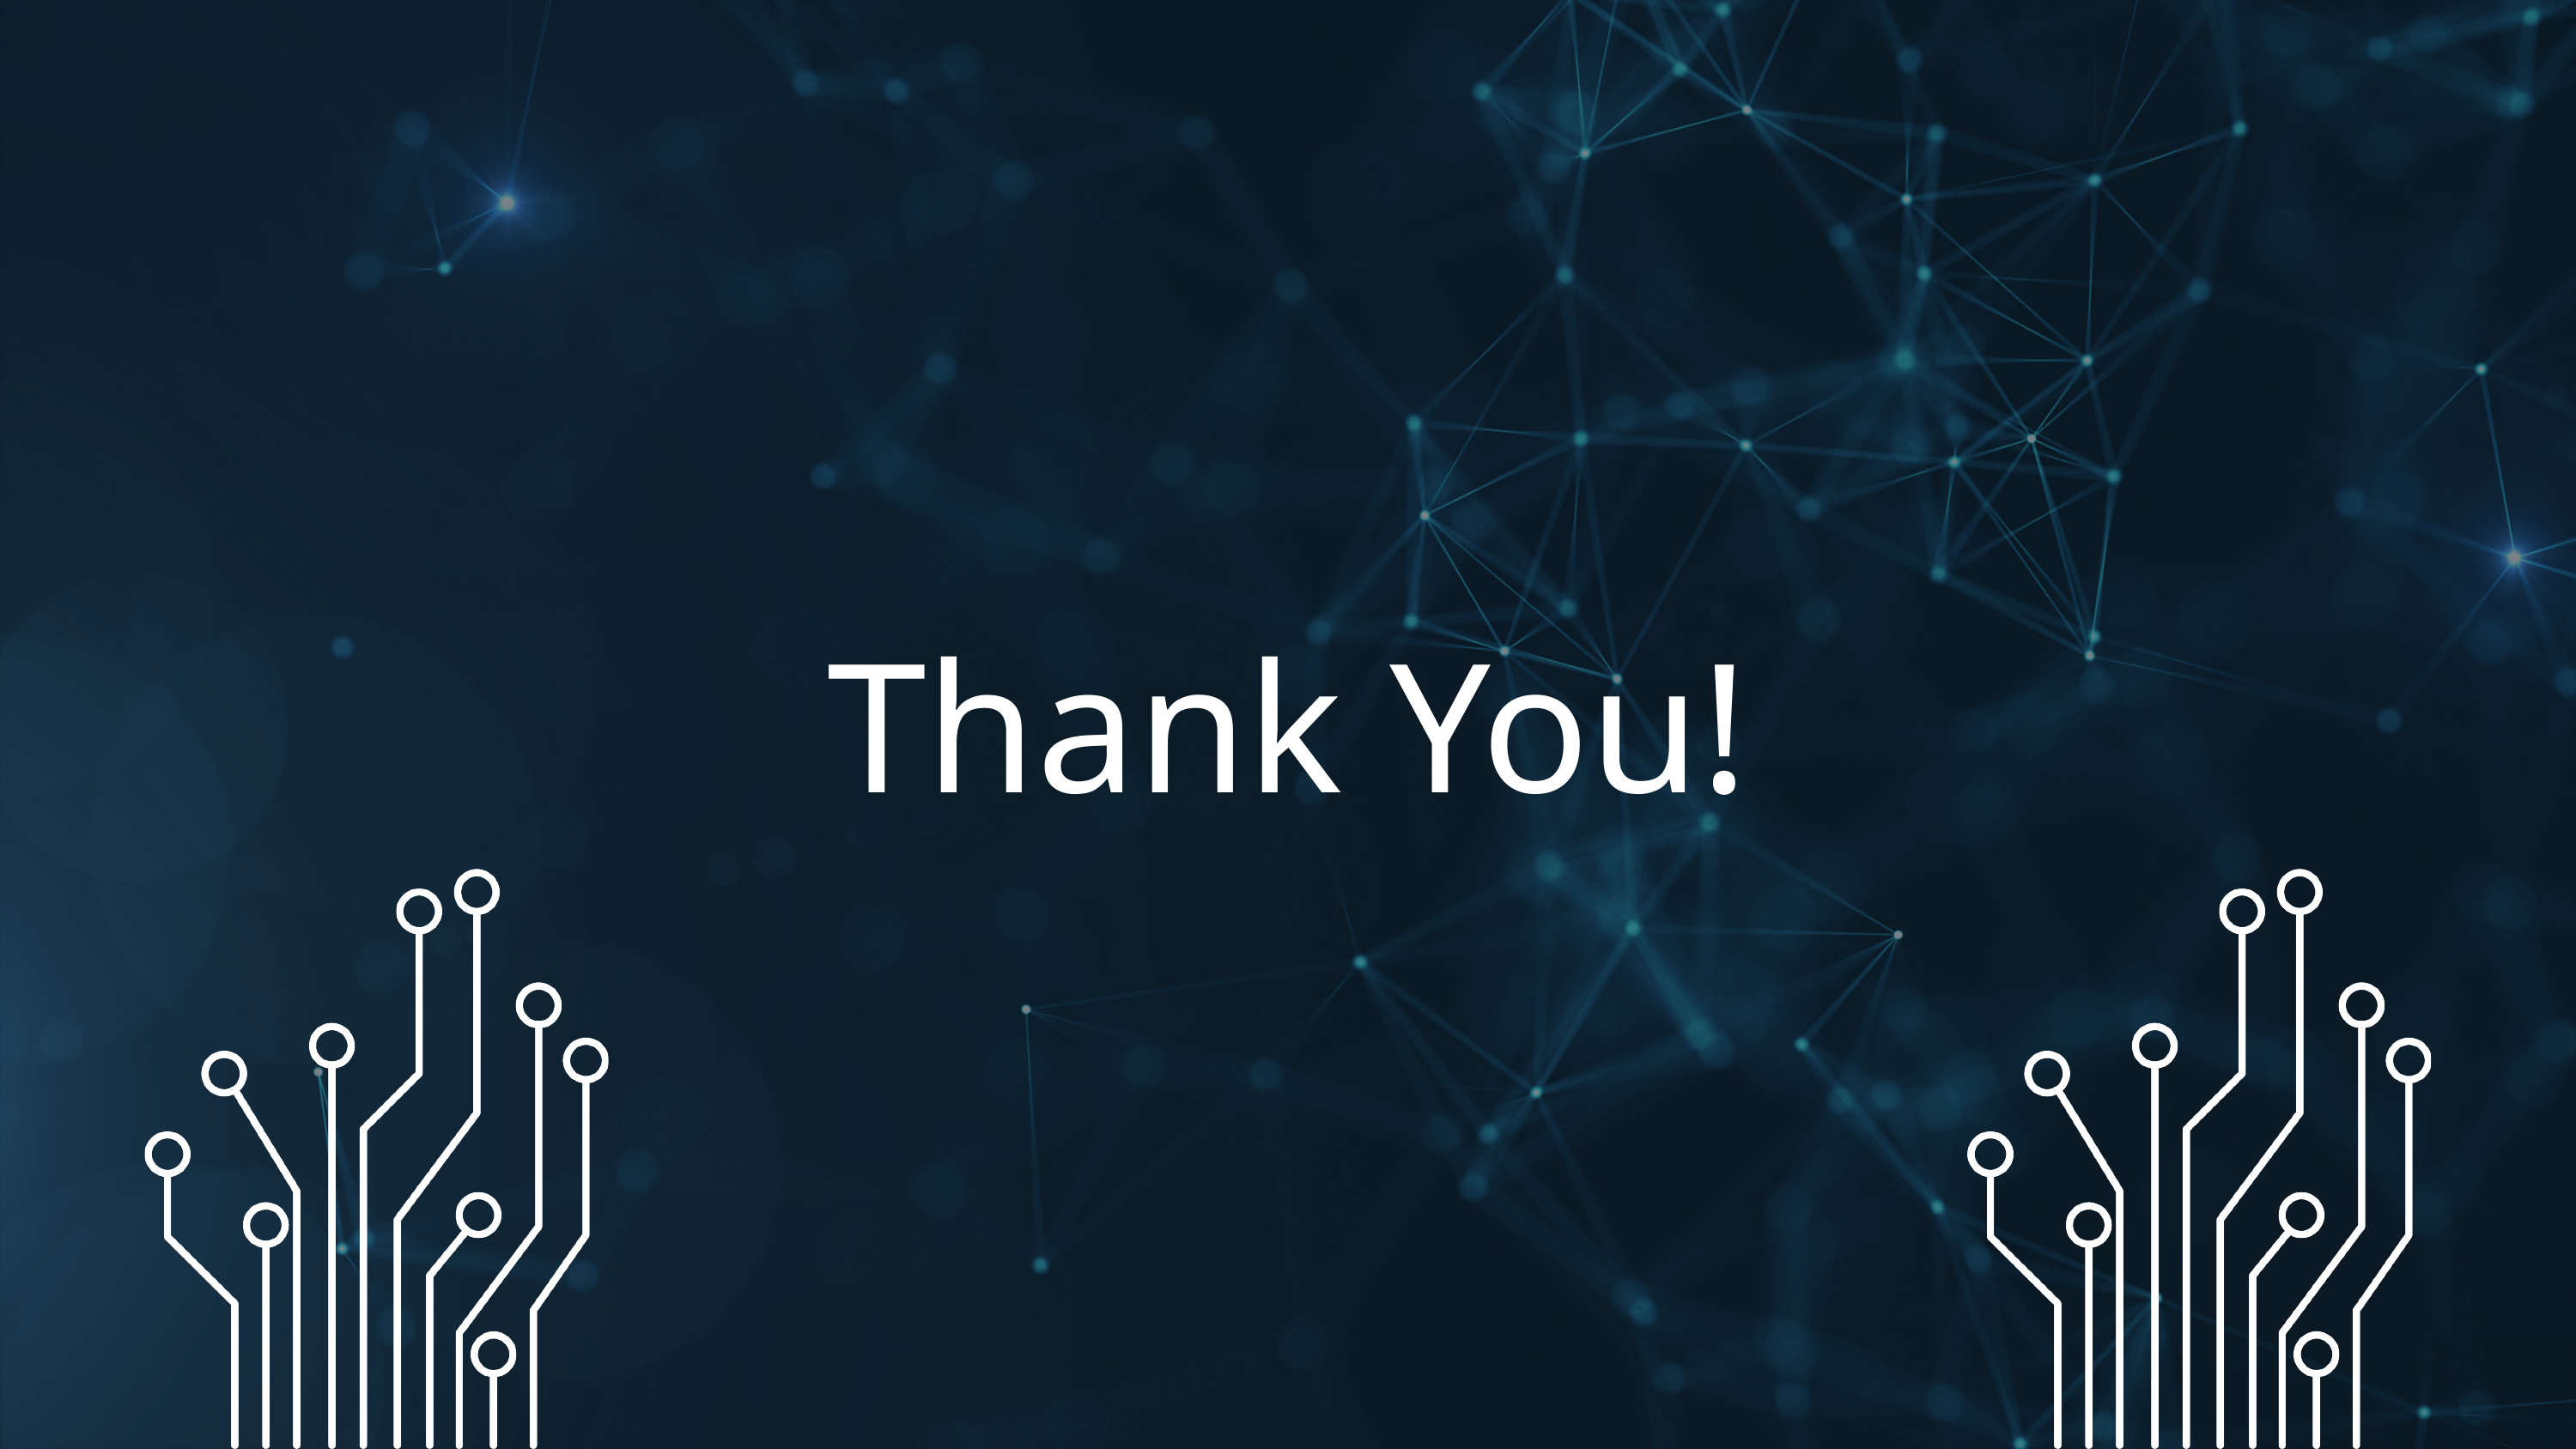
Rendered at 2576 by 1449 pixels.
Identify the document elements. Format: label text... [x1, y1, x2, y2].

text_box [144, 869, 609, 1449]
text_box [0, 0, 2576, 1449]
text_box Thank You! [525, 629, 2051, 828]
text_box [1967, 869, 2432, 1449]
